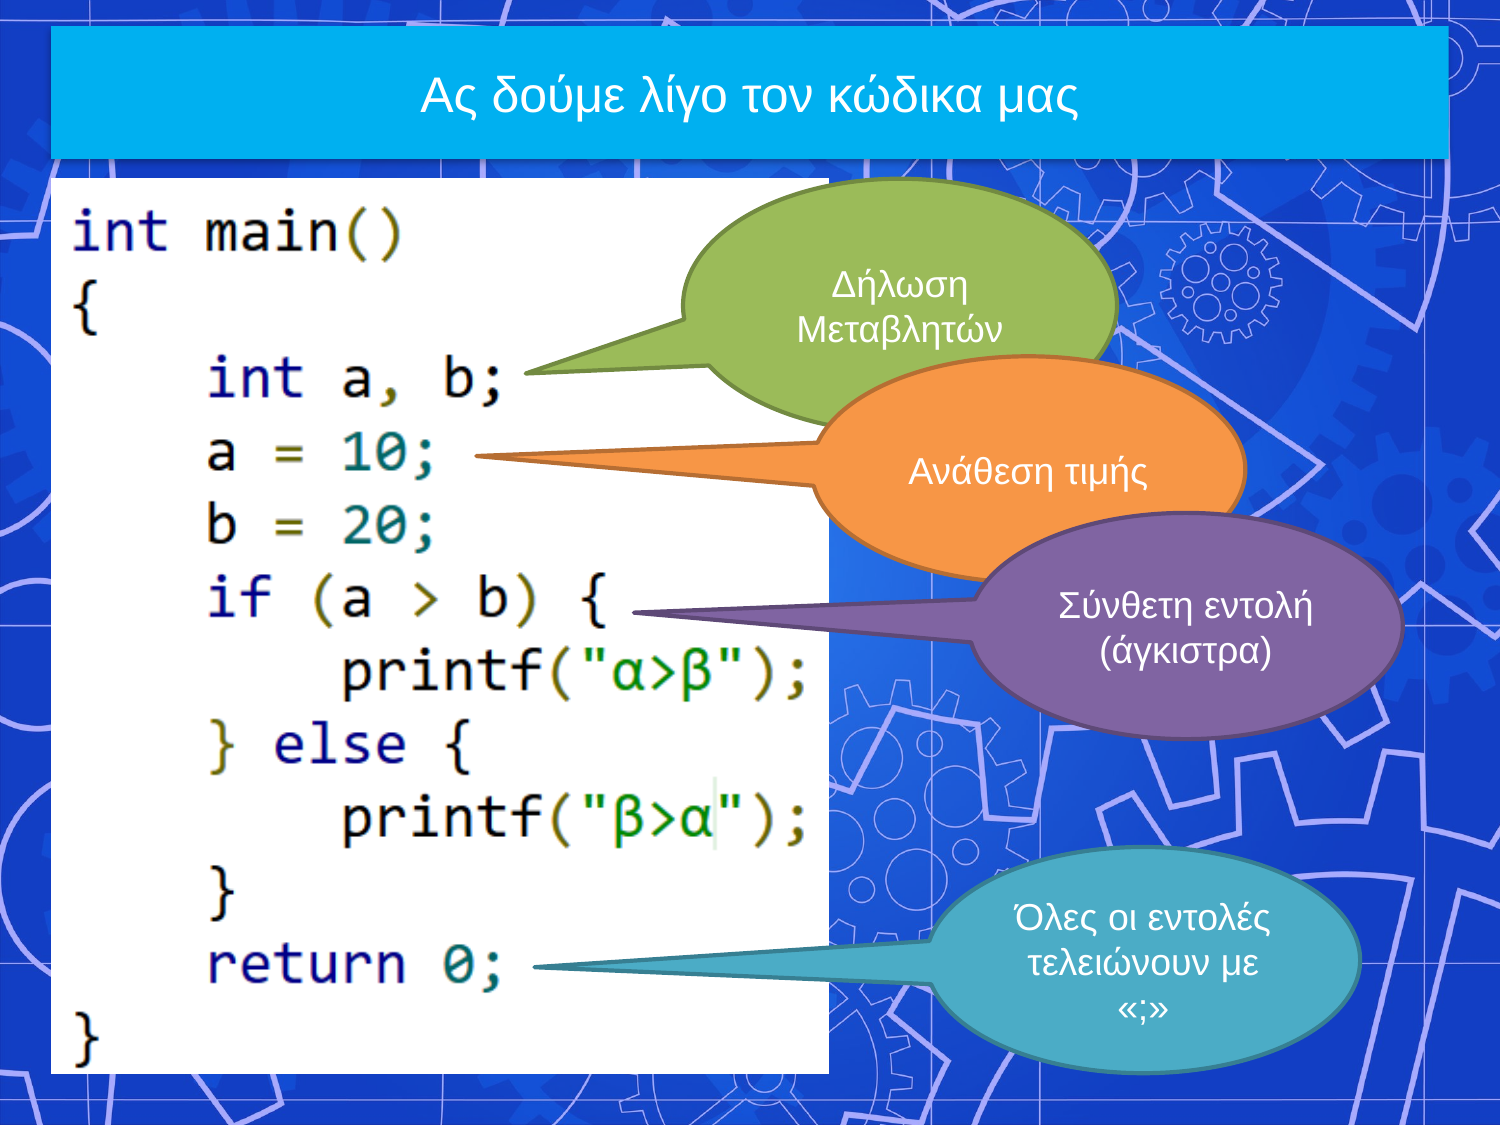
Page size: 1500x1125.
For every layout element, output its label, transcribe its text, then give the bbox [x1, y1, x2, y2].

text_box Δήλωση Μεταβλητών [832, 176, 1120, 416]
text_box Σύνθετη εντολή (άγκιστρα) [833, 510, 1405, 742]
text_box Όλες οι εντολές τελειώνουν με «;» [833, 844, 1363, 1076]
text_box Ανάθεση τιμής [833, 354, 1248, 583]
picture [0, 0, 1500, 1125]
text_box Ας δούμε λίγο τον κώδικα μας [49, 24, 1451, 161]
